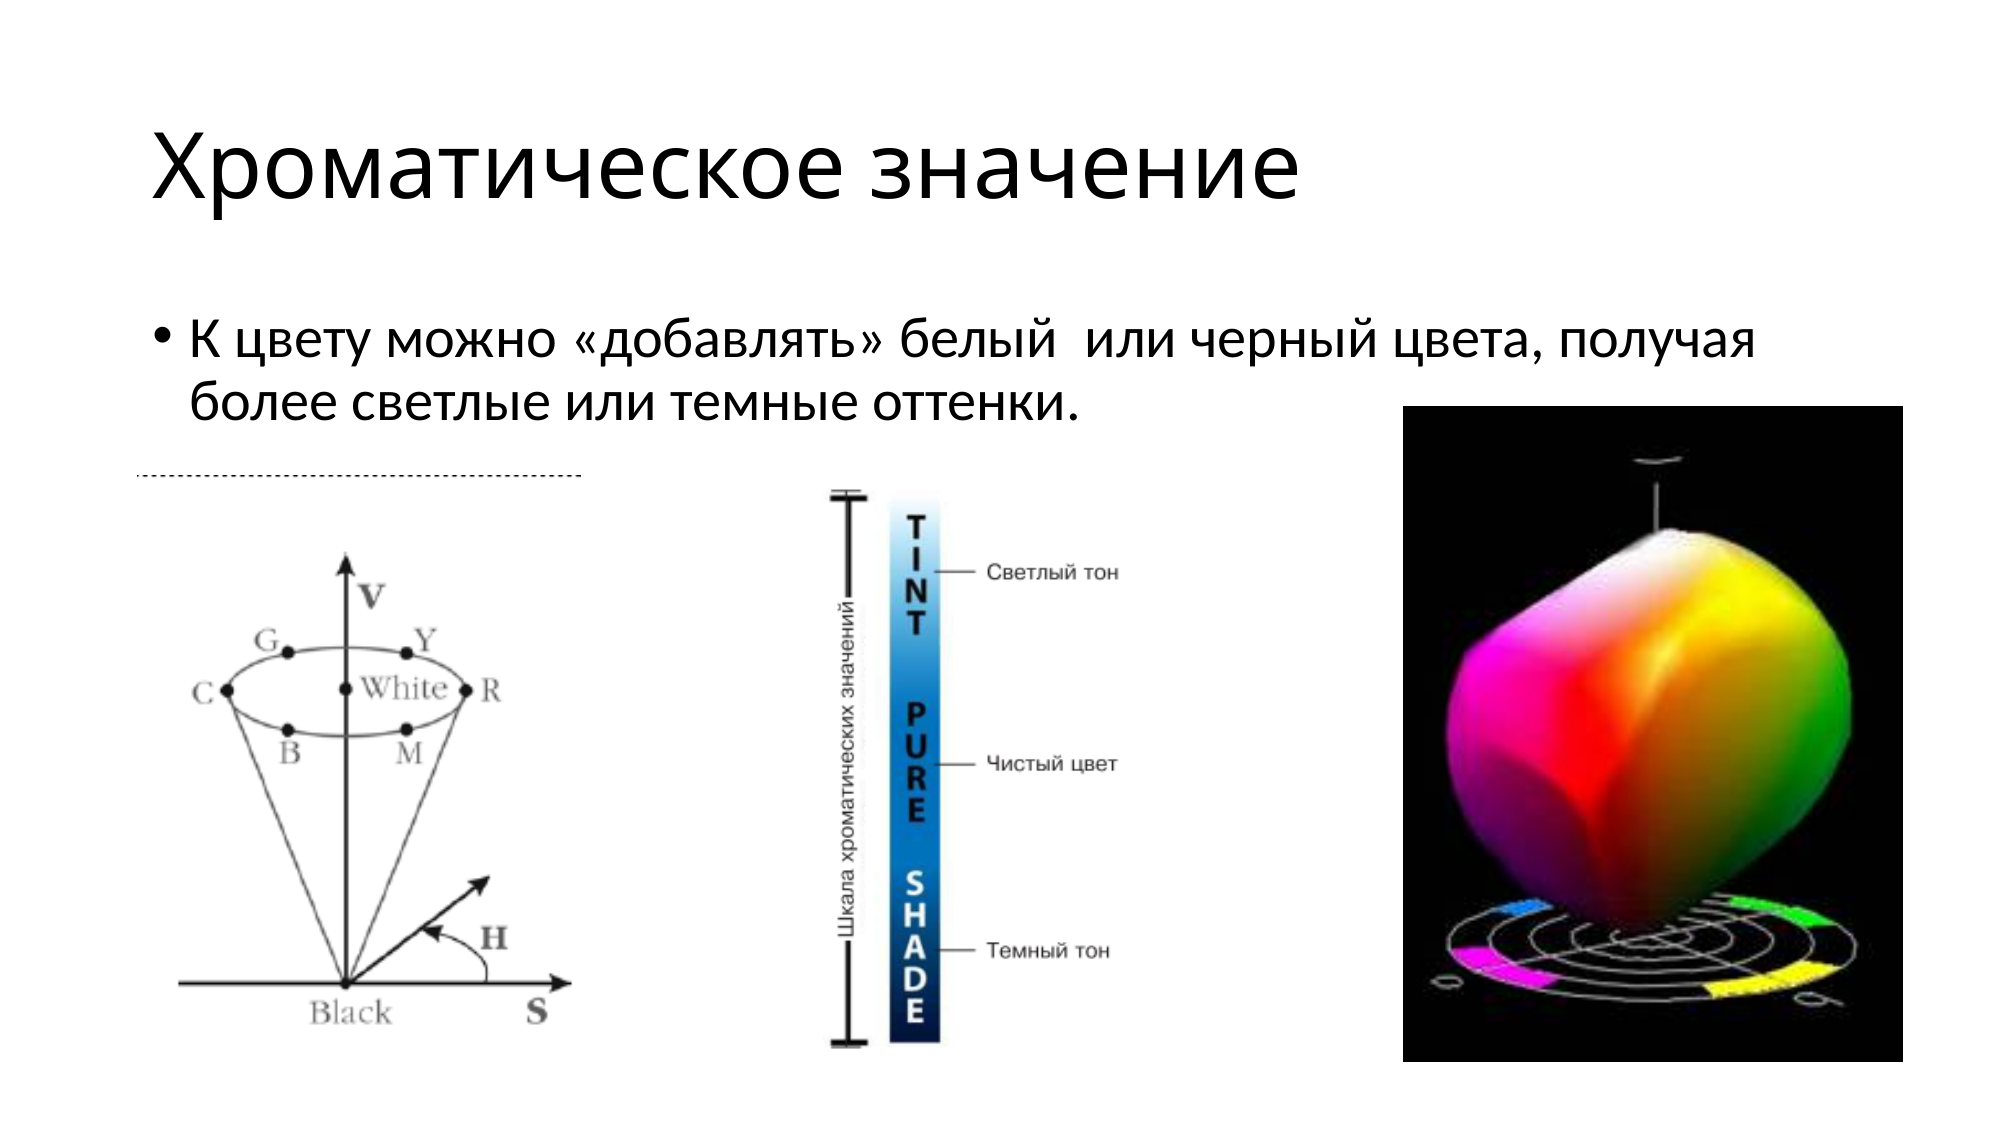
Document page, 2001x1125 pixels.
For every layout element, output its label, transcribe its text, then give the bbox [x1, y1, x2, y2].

picture [1403, 406, 1903, 1062]
picture [797, 467, 1161, 1062]
title Хроматическое значение [137, 59, 1863, 278]
picture [137, 475, 581, 1036]
list К цвету можно «добавлять» белый или черный цвета, получая более светлые или темные оттенки. [137, 299, 1863, 1014]
